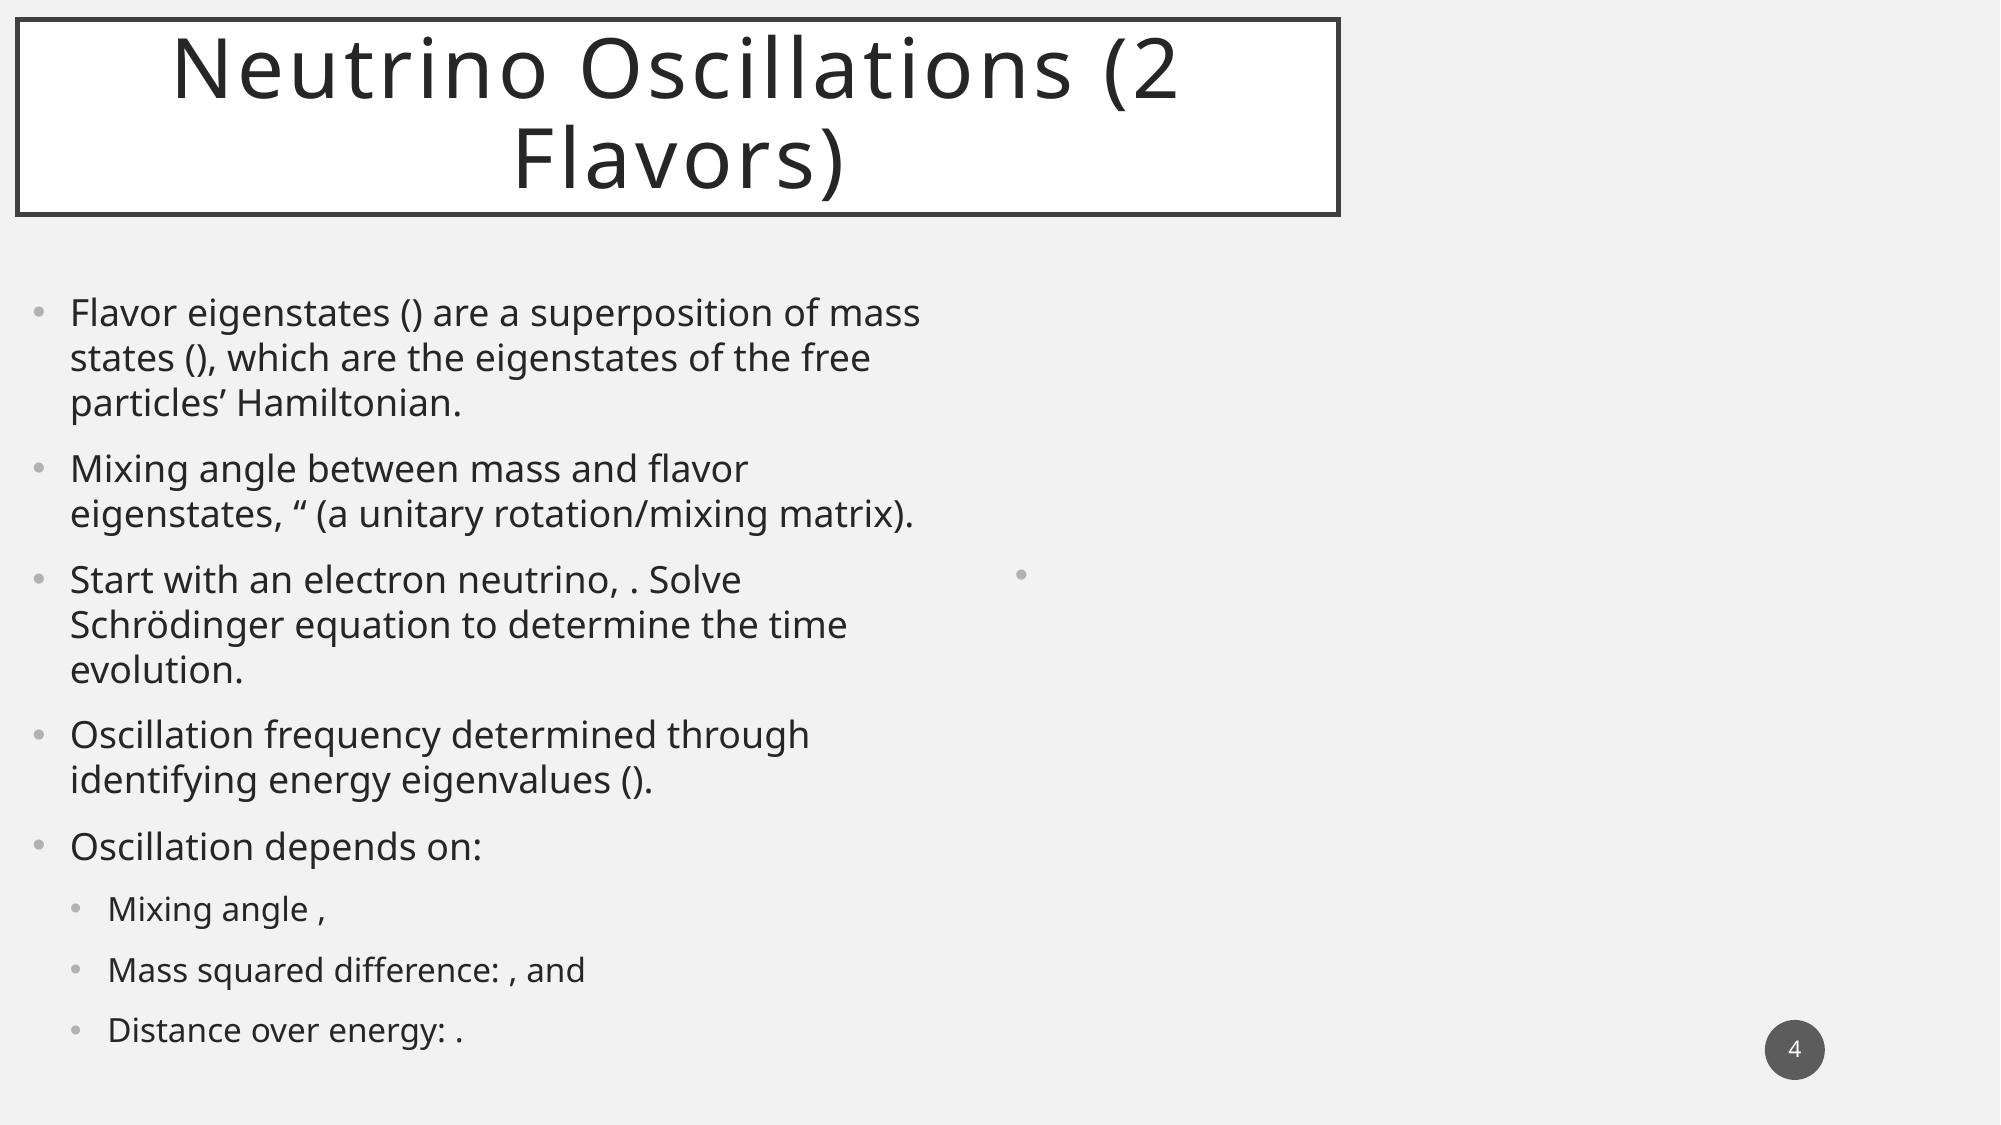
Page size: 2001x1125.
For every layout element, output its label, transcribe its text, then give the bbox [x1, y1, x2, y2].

title Neutrino Oscillations (2 Flavors) [15, 17, 1341, 217]
slide_number 4 [1764, 1019, 1825, 1080]
